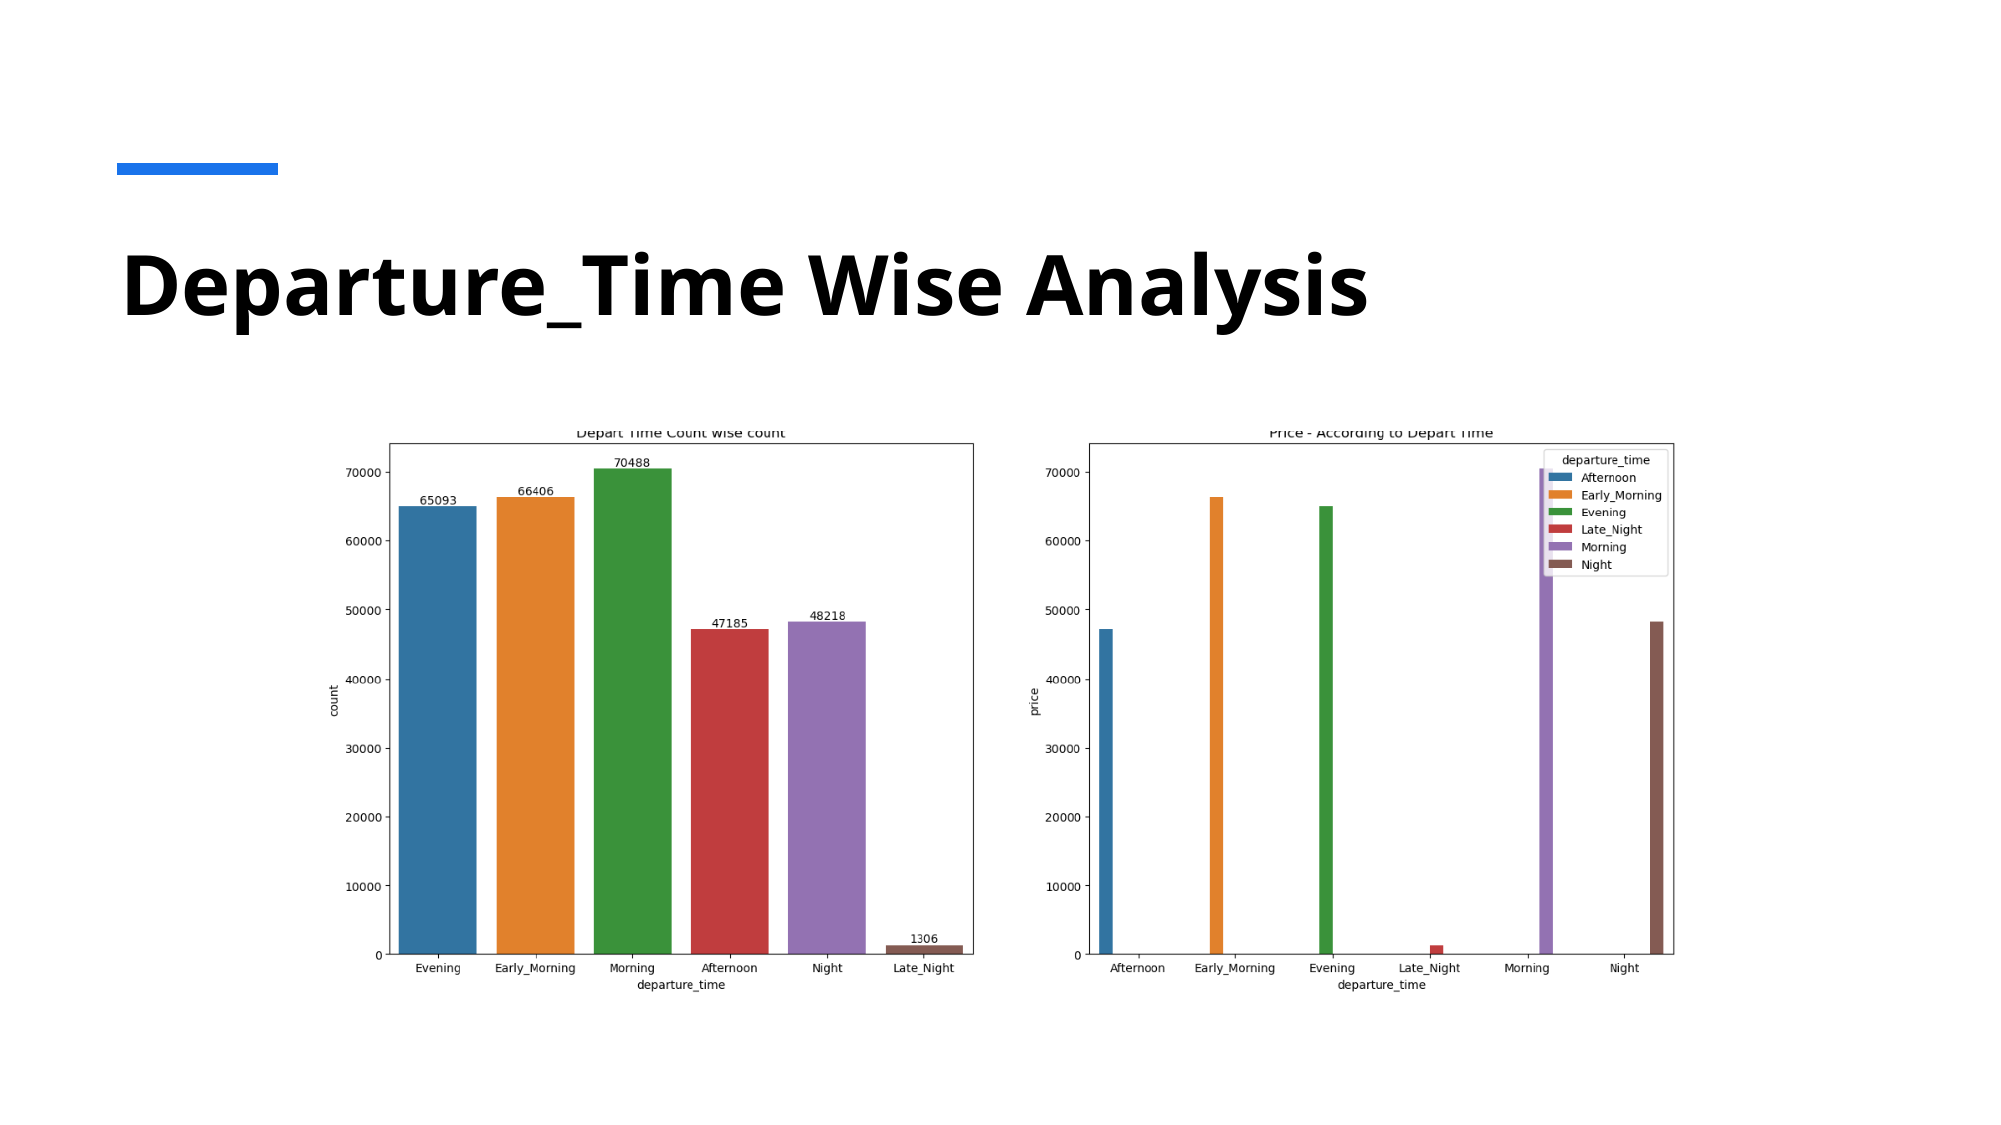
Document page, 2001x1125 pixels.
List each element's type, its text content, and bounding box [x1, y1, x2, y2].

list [306, 431, 1690, 1017]
title Departure_Time Wise Analysis [105, 224, 1892, 405]
